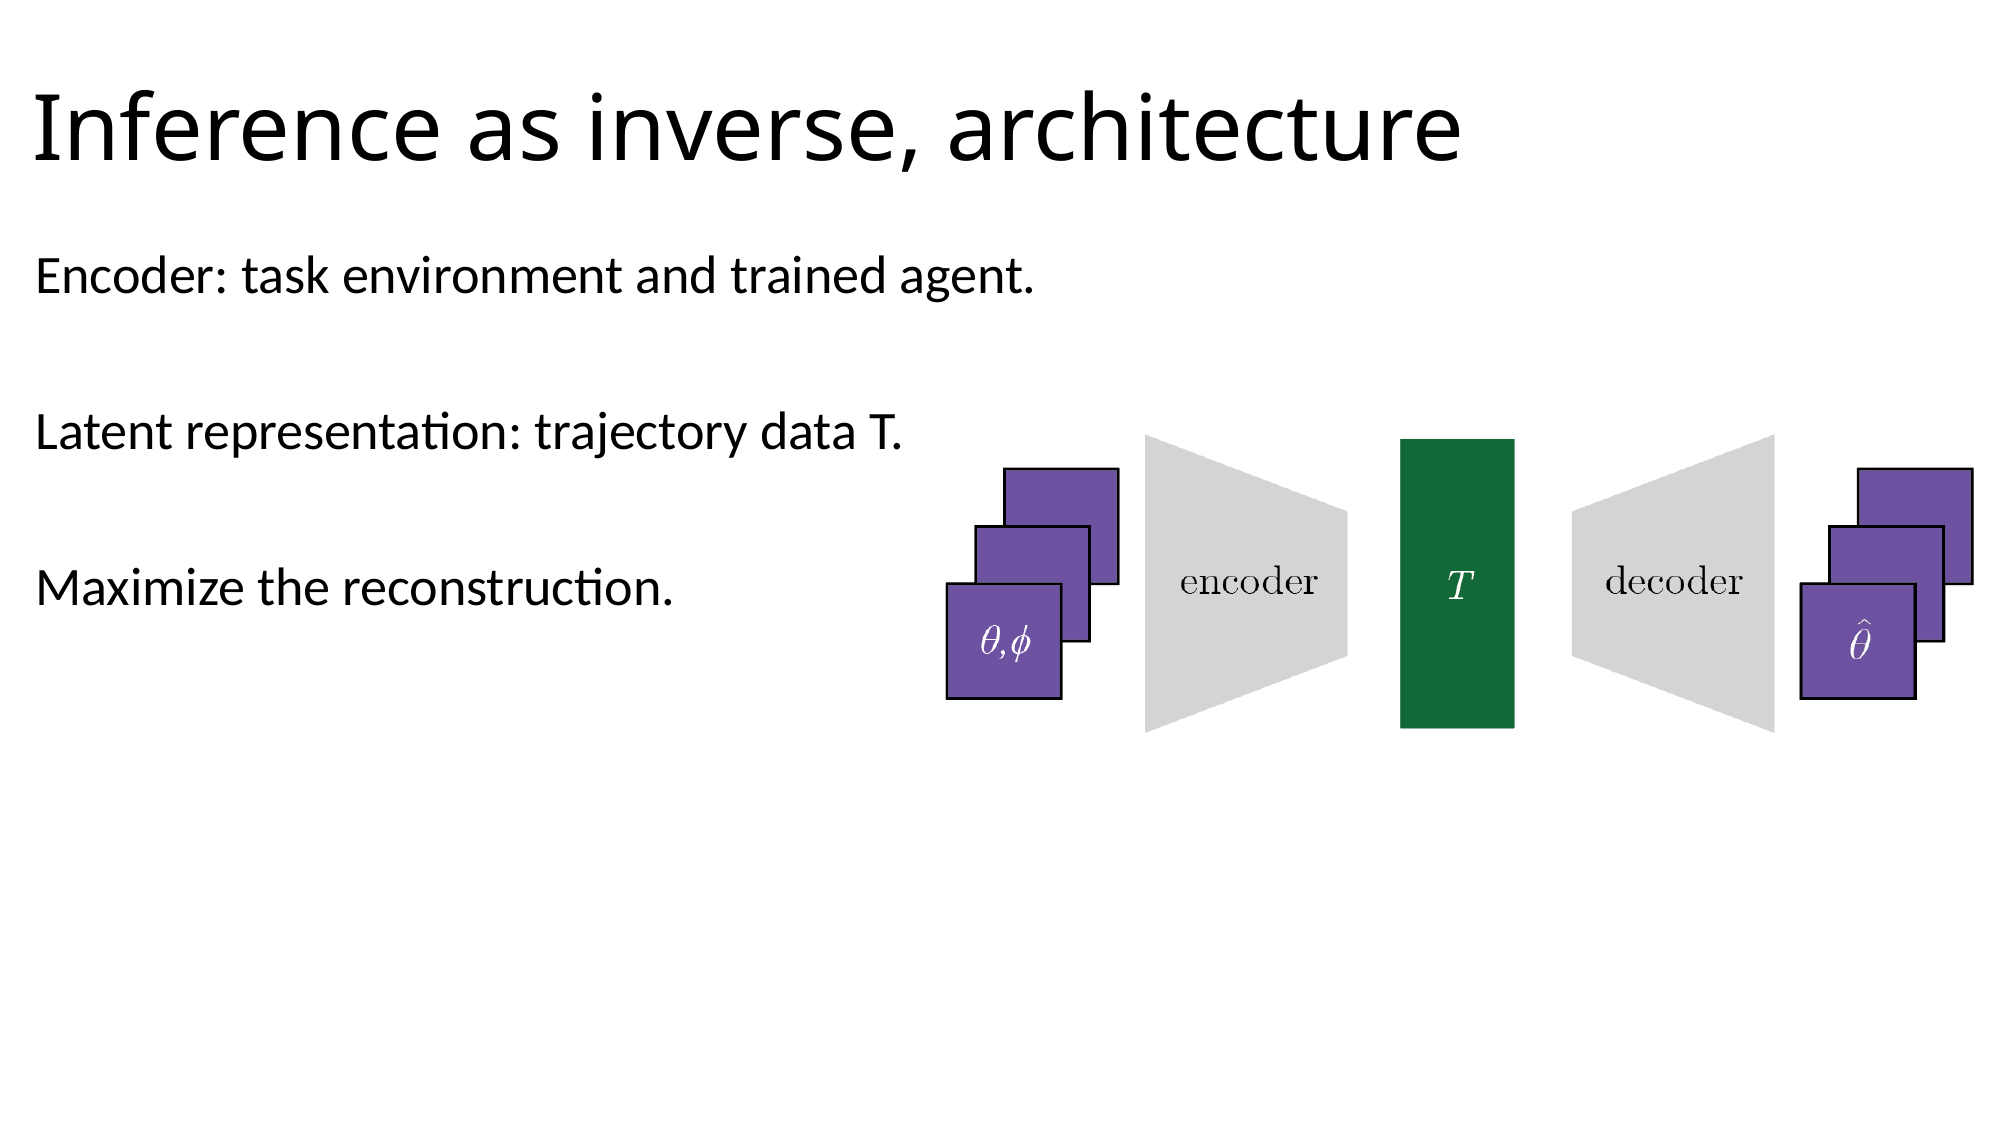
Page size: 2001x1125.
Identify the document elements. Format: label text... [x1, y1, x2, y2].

list Encoder: task environment and trained agent. Latent representation: trajectory data T. Maximize the reconstruction. [20, 239, 1063, 676]
picture [937, 427, 1980, 740]
title Inference as inverse, architecture [17, 22, 1742, 240]
